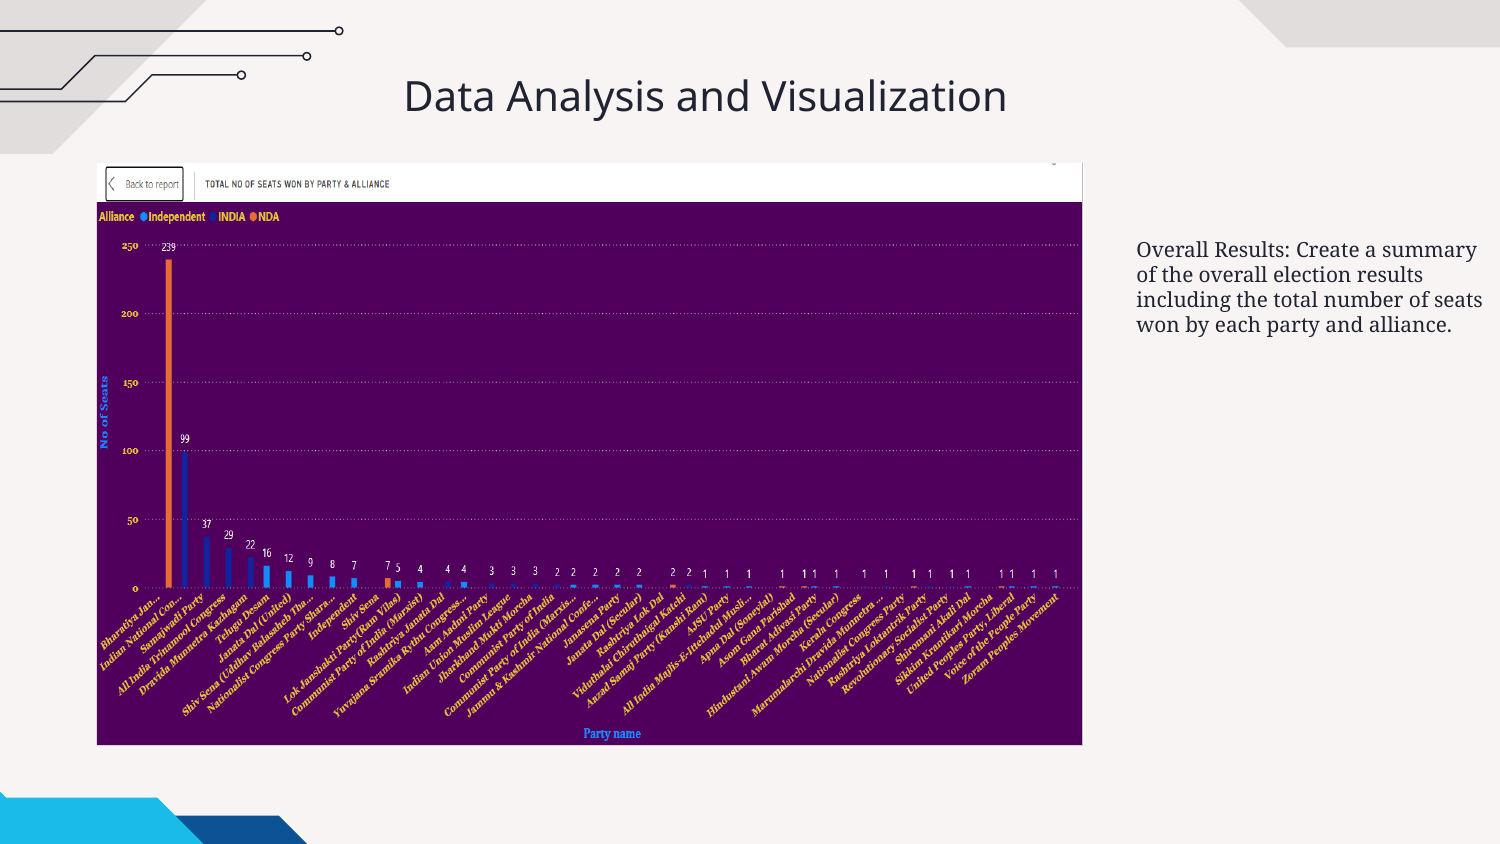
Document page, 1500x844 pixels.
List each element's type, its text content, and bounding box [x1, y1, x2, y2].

picture [96, 163, 1085, 746]
title Data Analysis and Visualization [388, 55, 1500, 150]
text_box Overall Results: Create a summary of the overall election results including the total number of seats won by each party and alliance. [1121, 242, 1500, 352]
